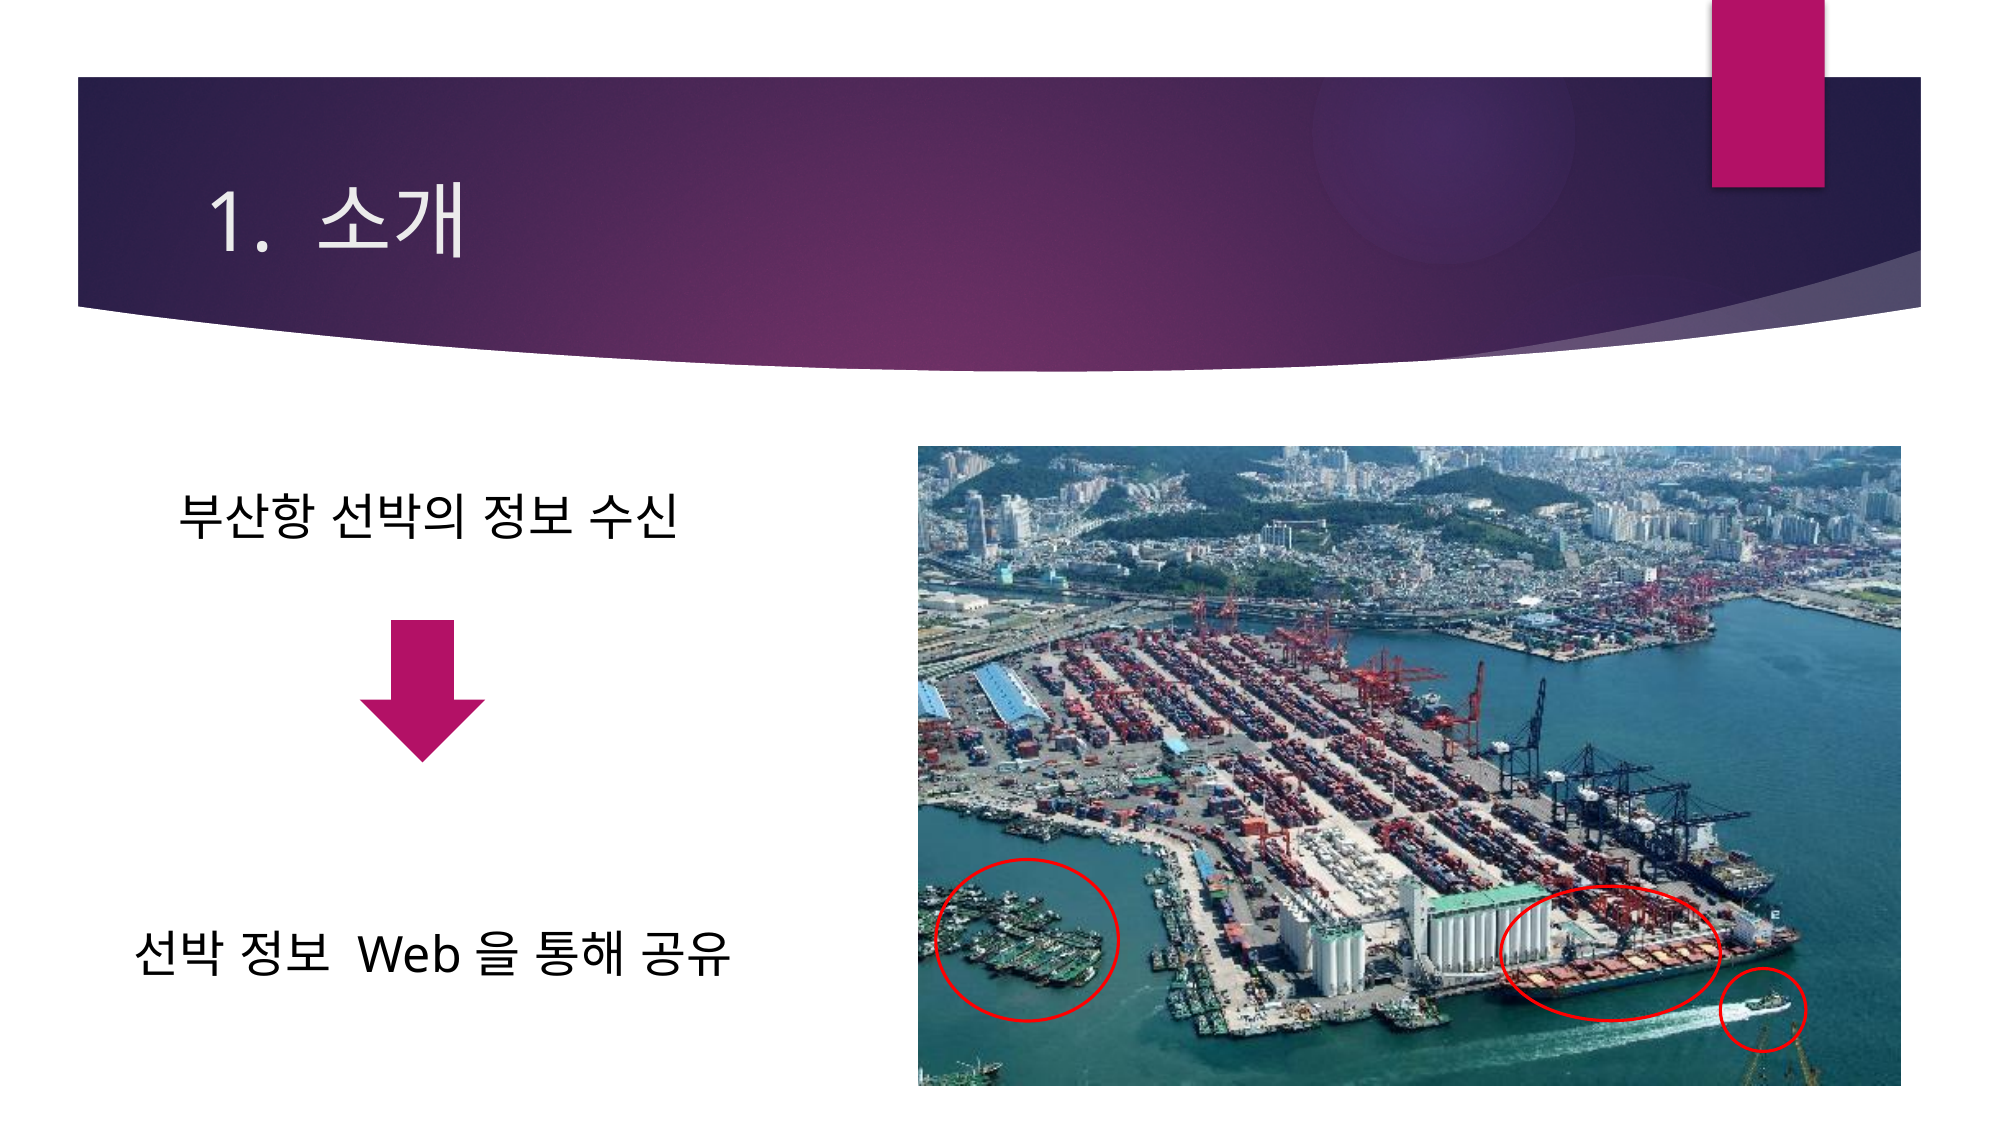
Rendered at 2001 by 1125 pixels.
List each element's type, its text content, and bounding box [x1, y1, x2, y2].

text_box [358, 618, 487, 764]
title 1. 소개 [189, 159, 1627, 276]
picture [918, 445, 1901, 1086]
text_box 선박 정보 Web을 통해 공유 [118, 915, 789, 991]
text_box 부산항 선박의 정보 수신 [163, 477, 789, 553]
